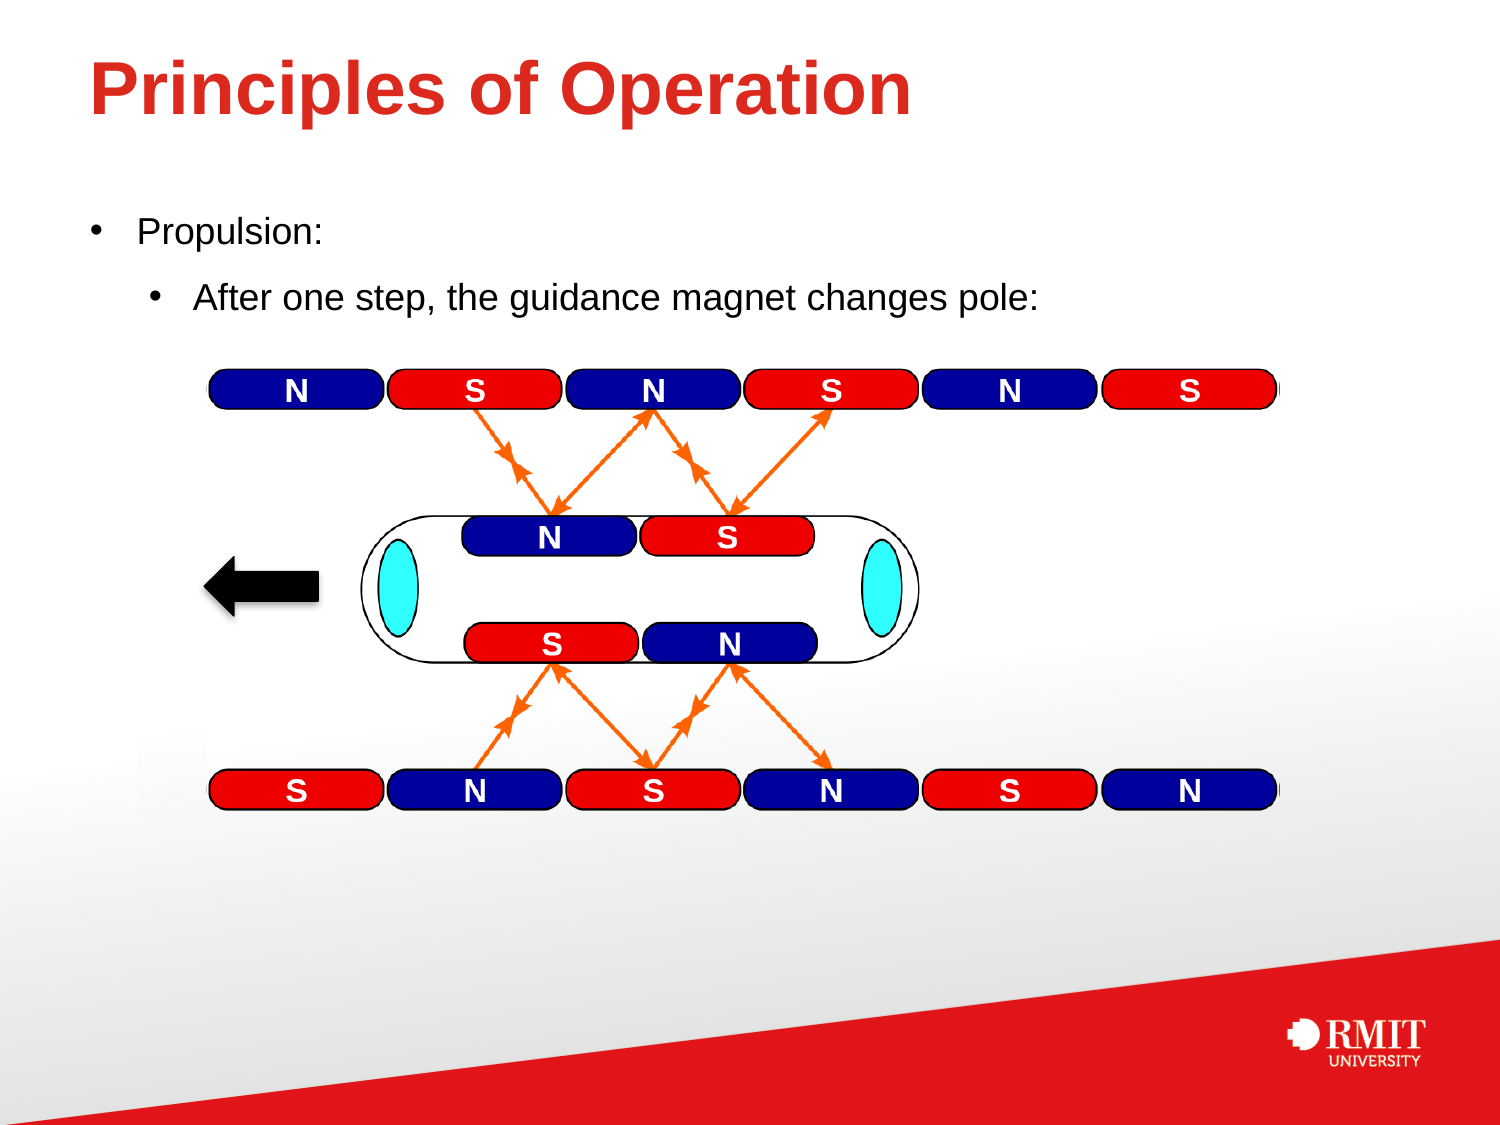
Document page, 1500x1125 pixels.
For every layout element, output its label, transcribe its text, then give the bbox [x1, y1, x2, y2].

picture [0, 0, 1500, 1125]
list Propulsion: After one step, the guidance magnet changes pole: [75, 199, 1425, 924]
title Principles of Operation [75, 72, 1425, 157]
